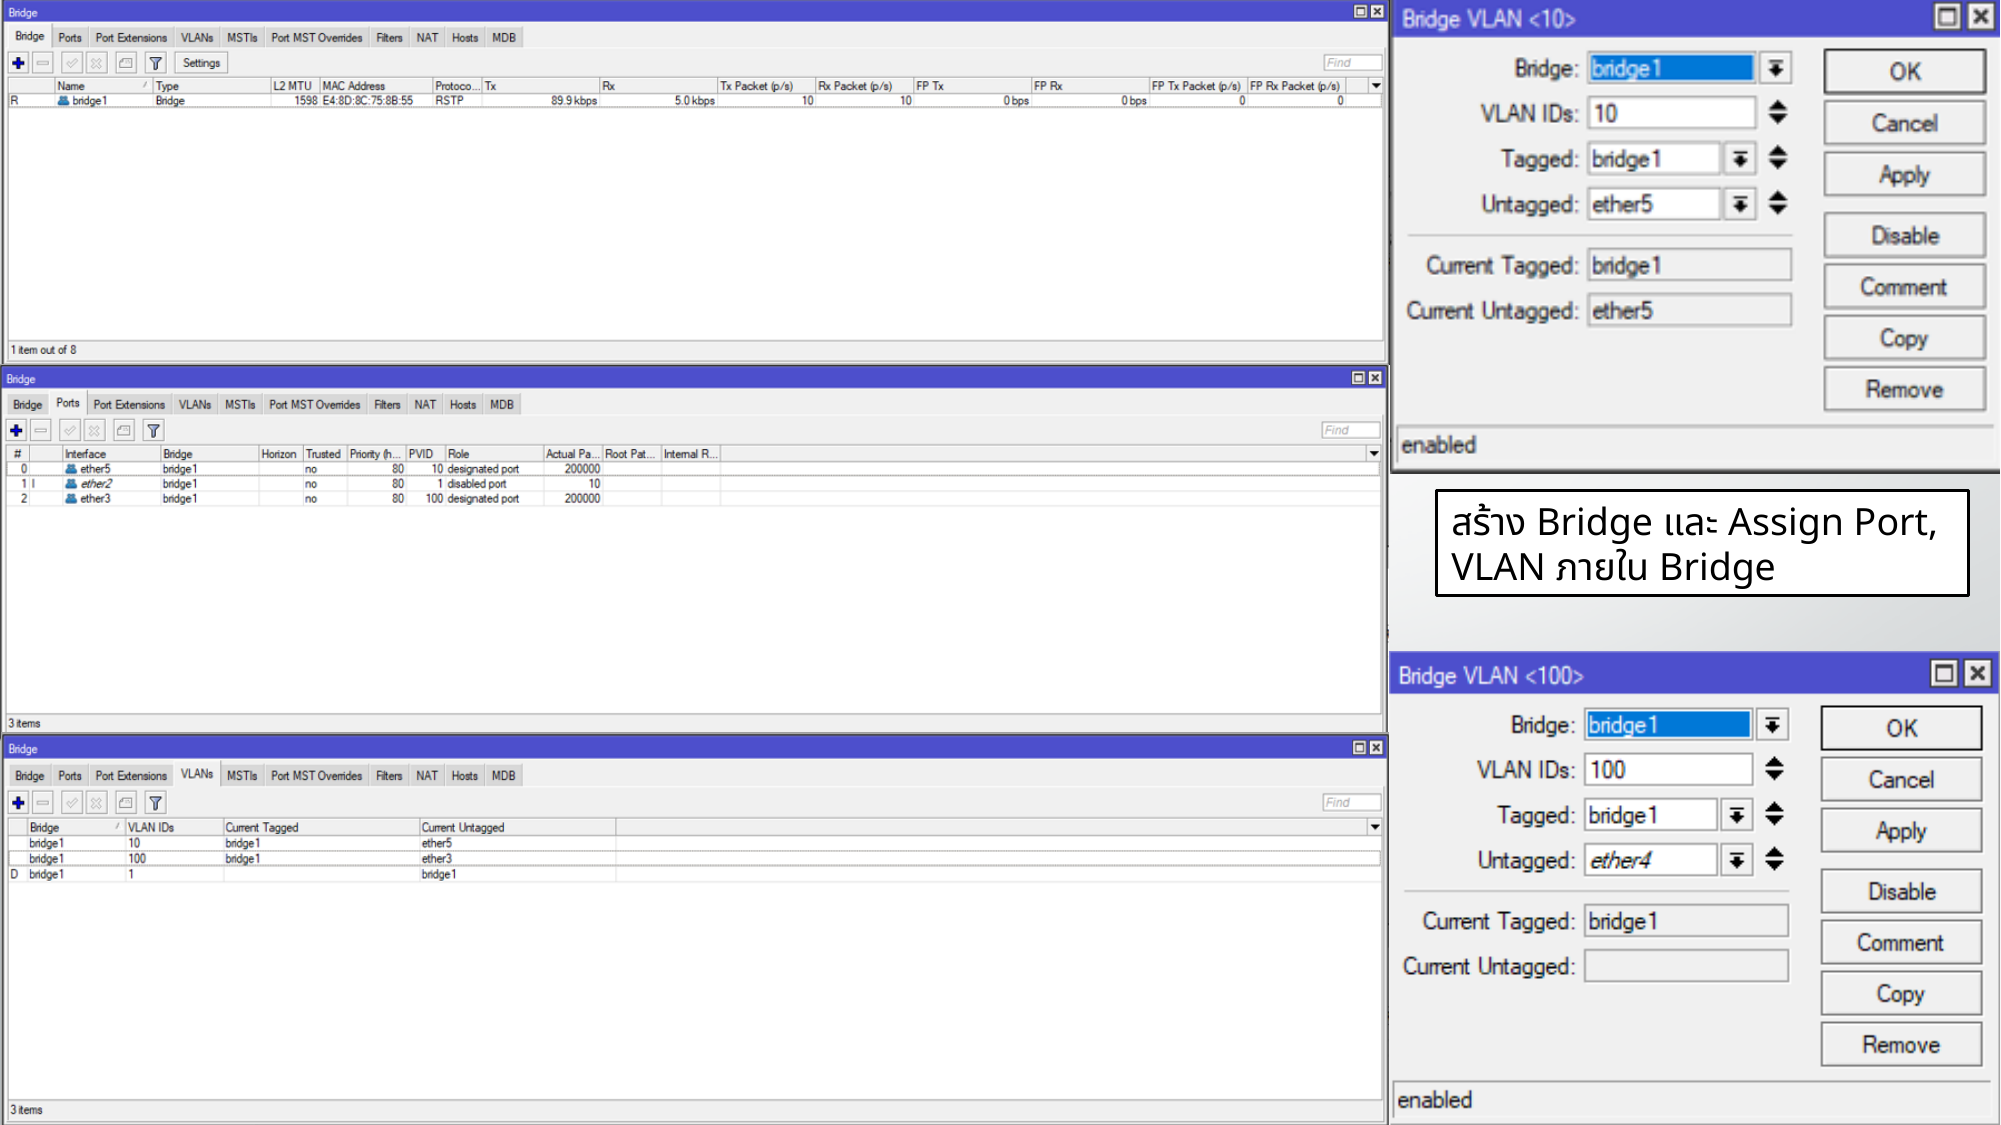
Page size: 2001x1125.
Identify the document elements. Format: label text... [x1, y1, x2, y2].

text_box สร้าง Bridge และ Assign Port, VLAN ภายใน Bridge [1435, 489, 1970, 597]
picture [0, 0, 2000, 1125]
